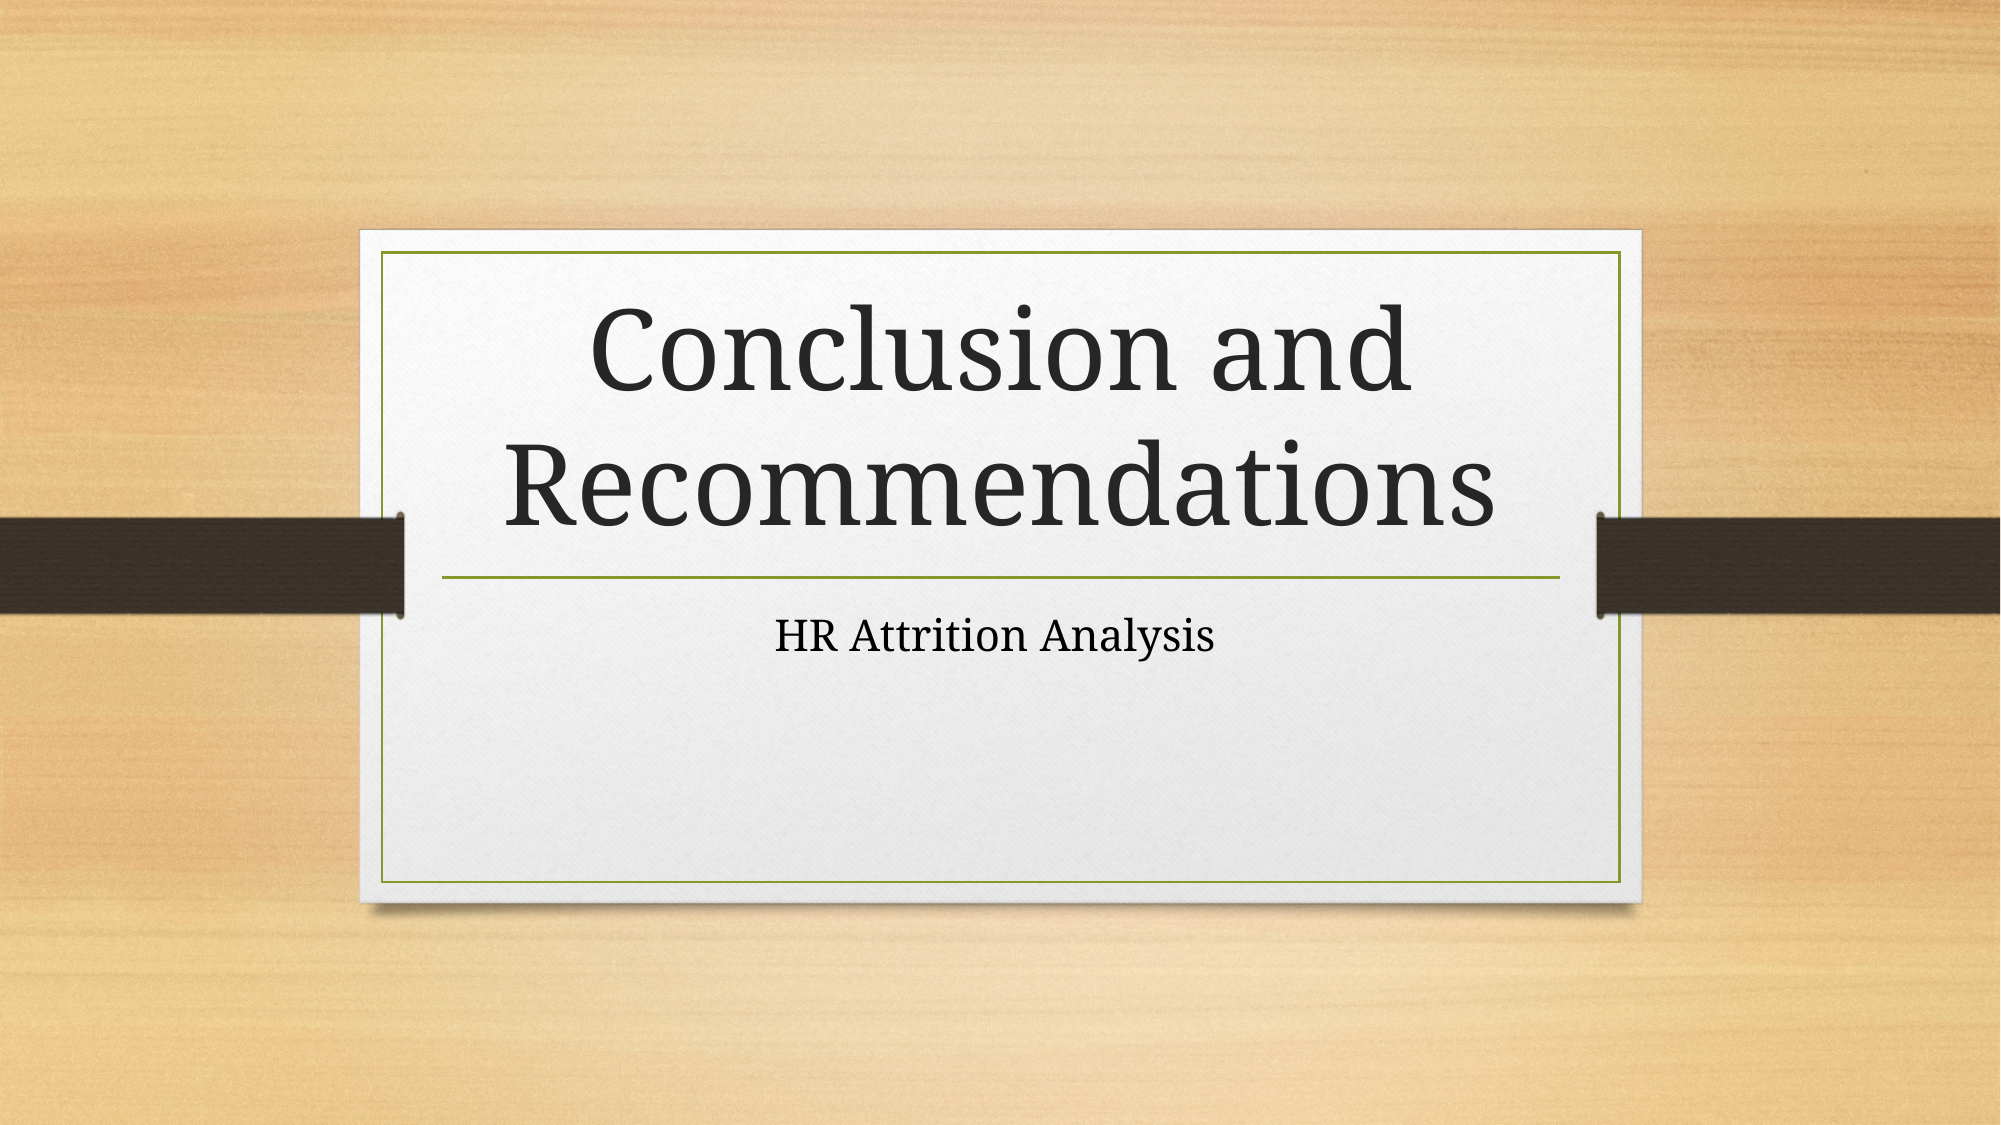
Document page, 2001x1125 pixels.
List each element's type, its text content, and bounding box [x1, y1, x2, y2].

title Conclusion and Recommendations [441, 306, 1560, 556]
picture [0, 0, 2001, 1125]
subtitle HR Attrition Analysis [441, 600, 1560, 817]
